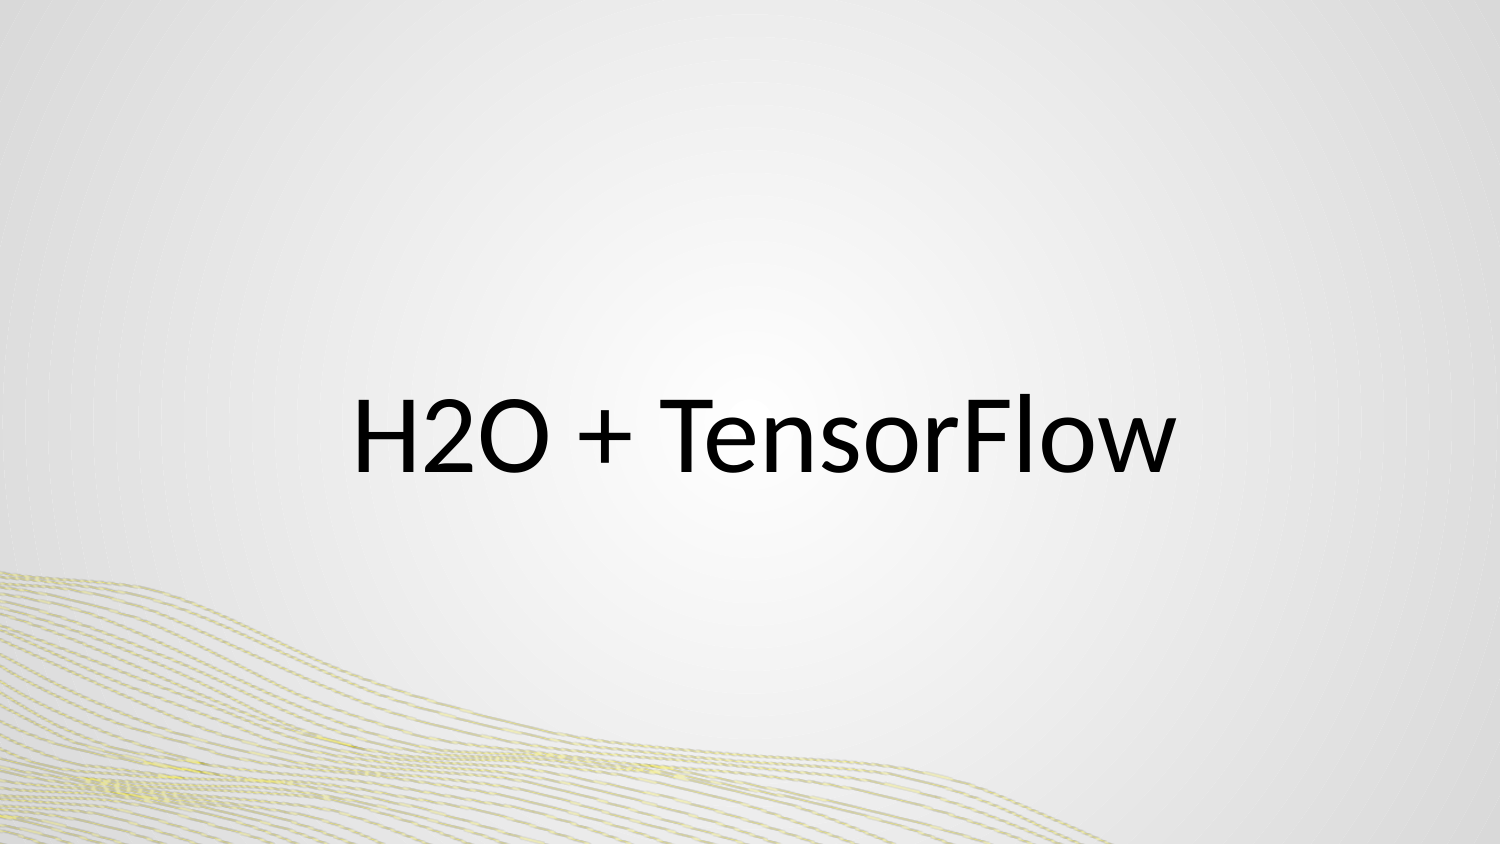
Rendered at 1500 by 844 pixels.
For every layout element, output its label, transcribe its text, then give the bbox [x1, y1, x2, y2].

subtitle H2O + TensorFlow [112, 352, 1418, 505]
picture [0, 523, 1224, 844]
